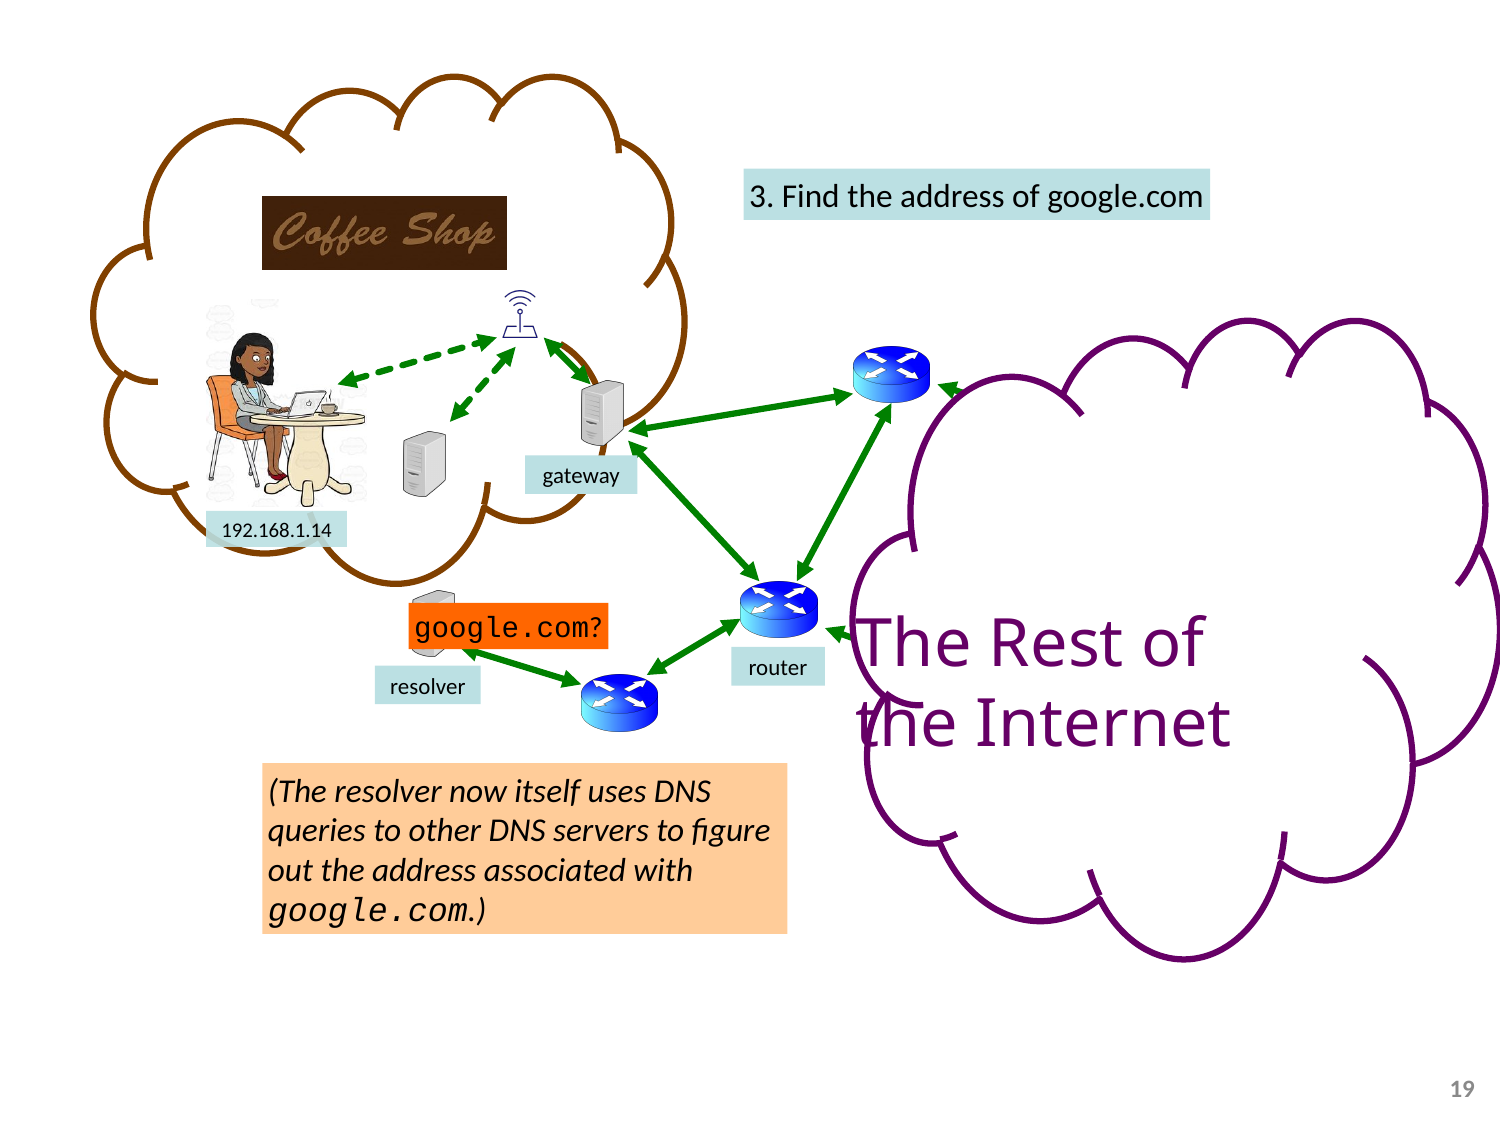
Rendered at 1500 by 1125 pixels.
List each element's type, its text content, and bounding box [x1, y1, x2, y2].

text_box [524, 379, 638, 495]
text_box [689, 505, 759, 579]
picture [580, 674, 658, 732]
text_box [796, 486, 847, 579]
text_box [824, 626, 847, 639]
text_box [852, 320, 1500, 960]
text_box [374, 590, 481, 705]
picture [740, 580, 818, 638]
text_box [486, 654, 576, 687]
text_box router [731, 646, 825, 686]
text_box 3. Find the address of google.com [743, 168, 1211, 220]
text_box [648, 619, 735, 675]
text_box (The resolver now itself uses DNS queries to other DNS servers to figure out the address associated with google.com.) [262, 763, 788, 934]
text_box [92, 76, 685, 585]
text_box [689, 389, 846, 422]
text_box google.com? [486, 602, 609, 650]
